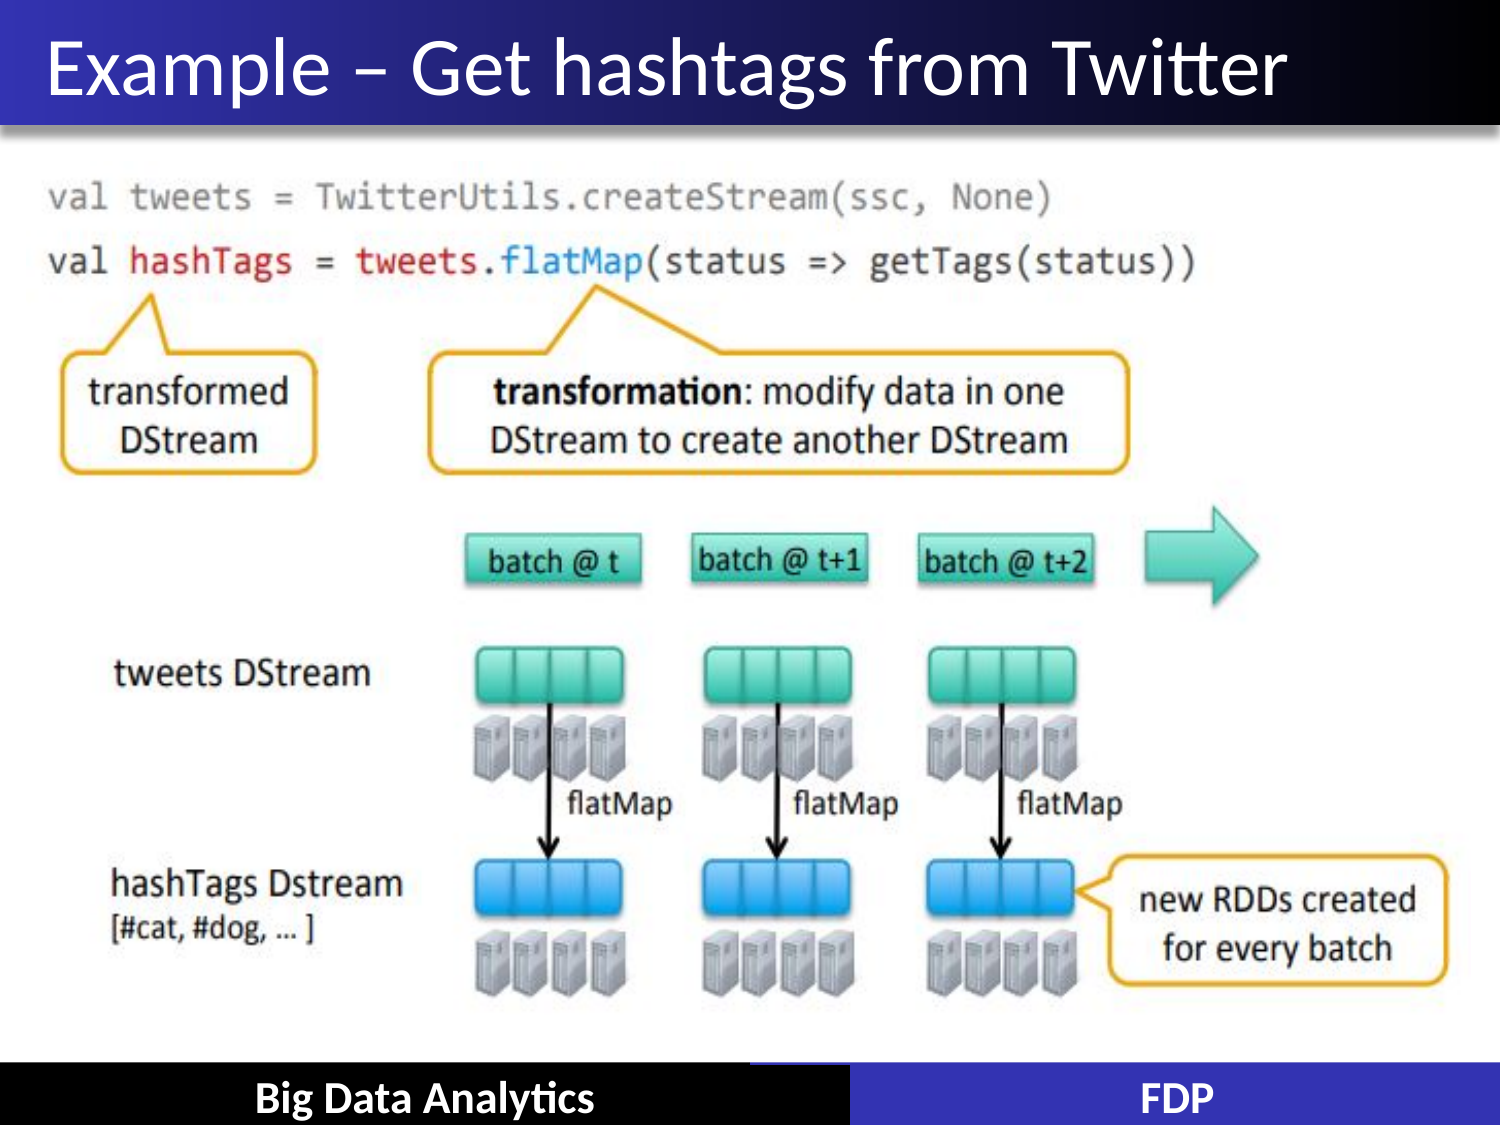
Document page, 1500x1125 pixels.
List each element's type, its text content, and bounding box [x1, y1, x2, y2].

title Example – Get hashtags from Twitter [0, 0, 1346, 126]
text_box FDP [854, 1065, 1500, 1125]
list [26, 160, 1472, 1033]
text_box Big Data Analytics [0, 1065, 850, 1125]
